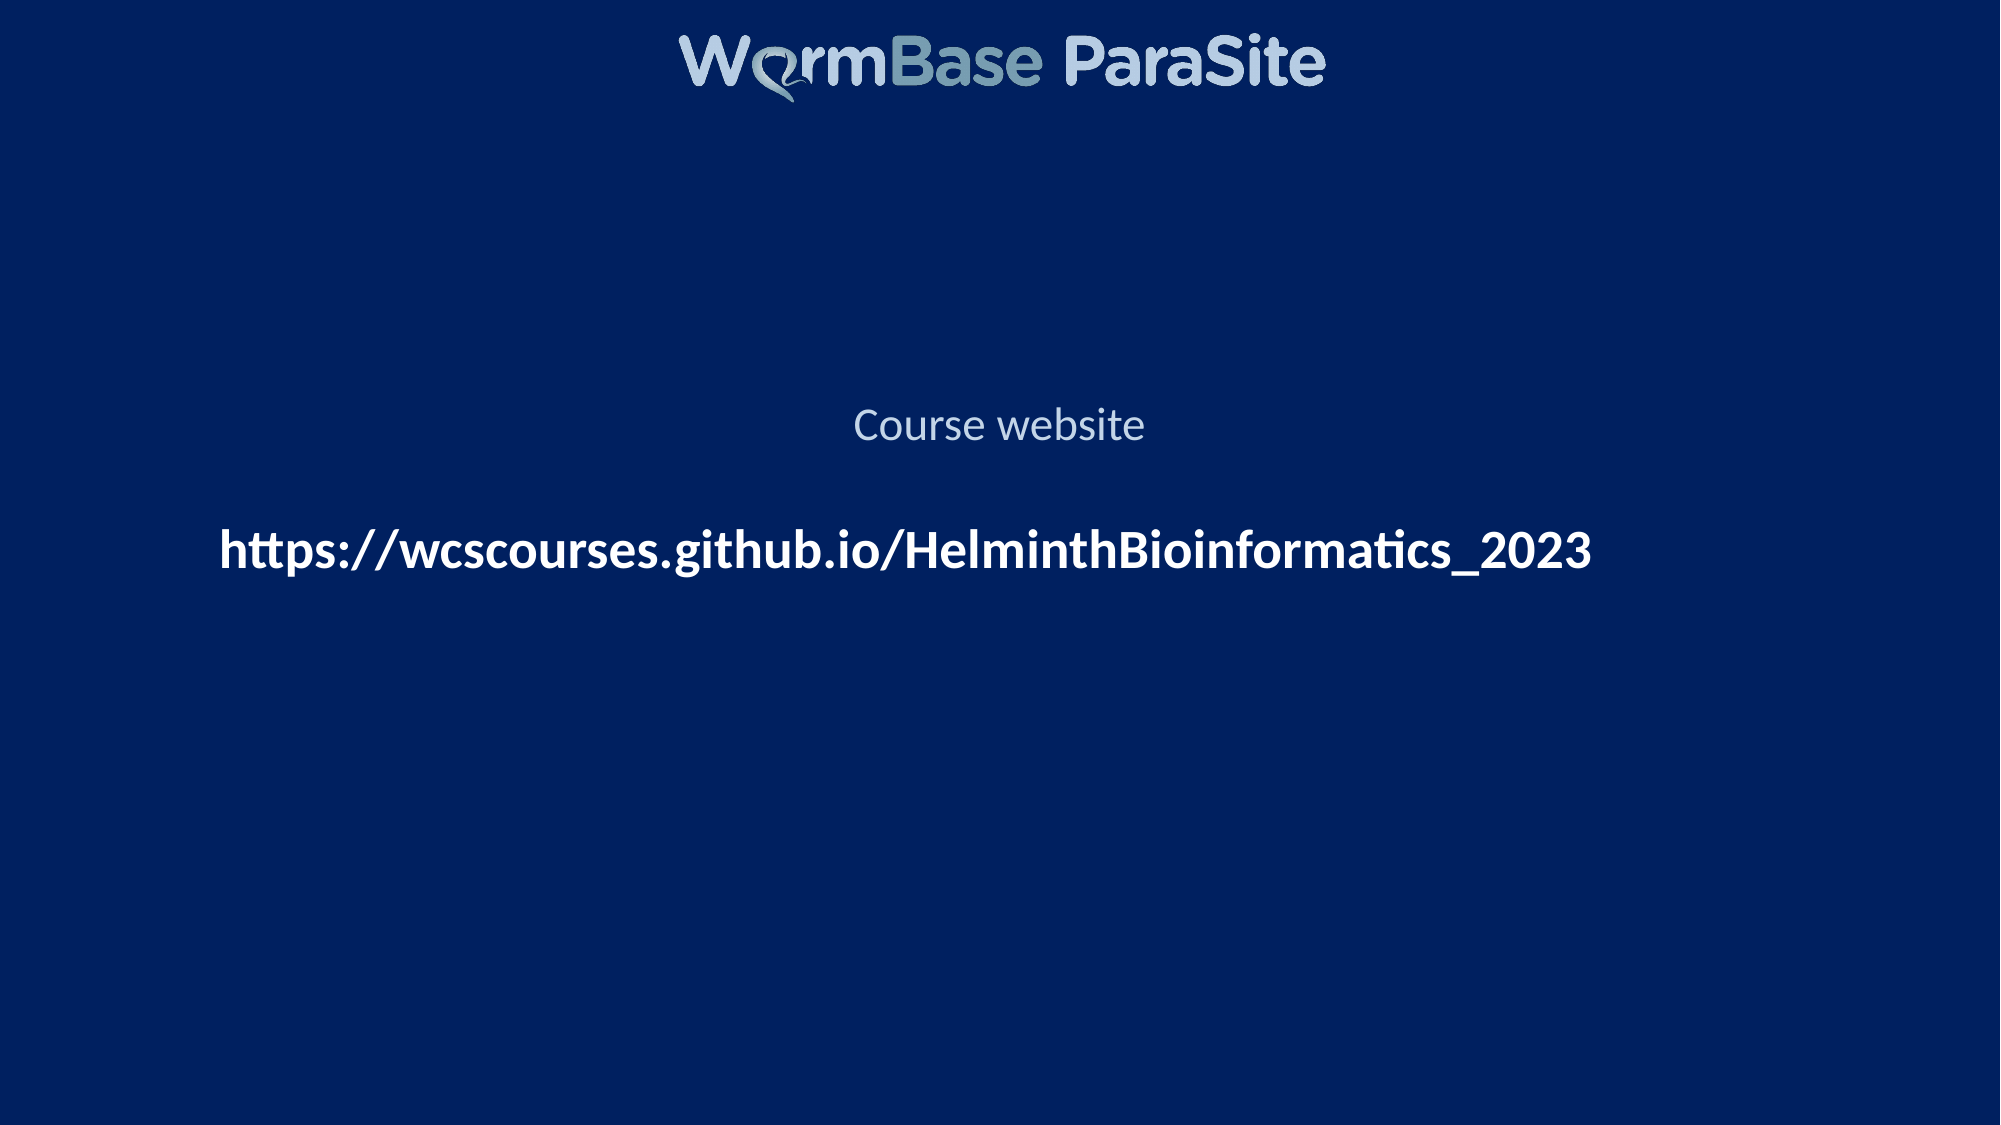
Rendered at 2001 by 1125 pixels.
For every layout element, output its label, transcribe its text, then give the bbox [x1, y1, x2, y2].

text_box Course website [671, 372, 1329, 470]
text_box https://wcscourses.github.io/HelminthBioinformatics_2023 [204, 505, 1796, 587]
picture [653, 0, 1347, 128]
